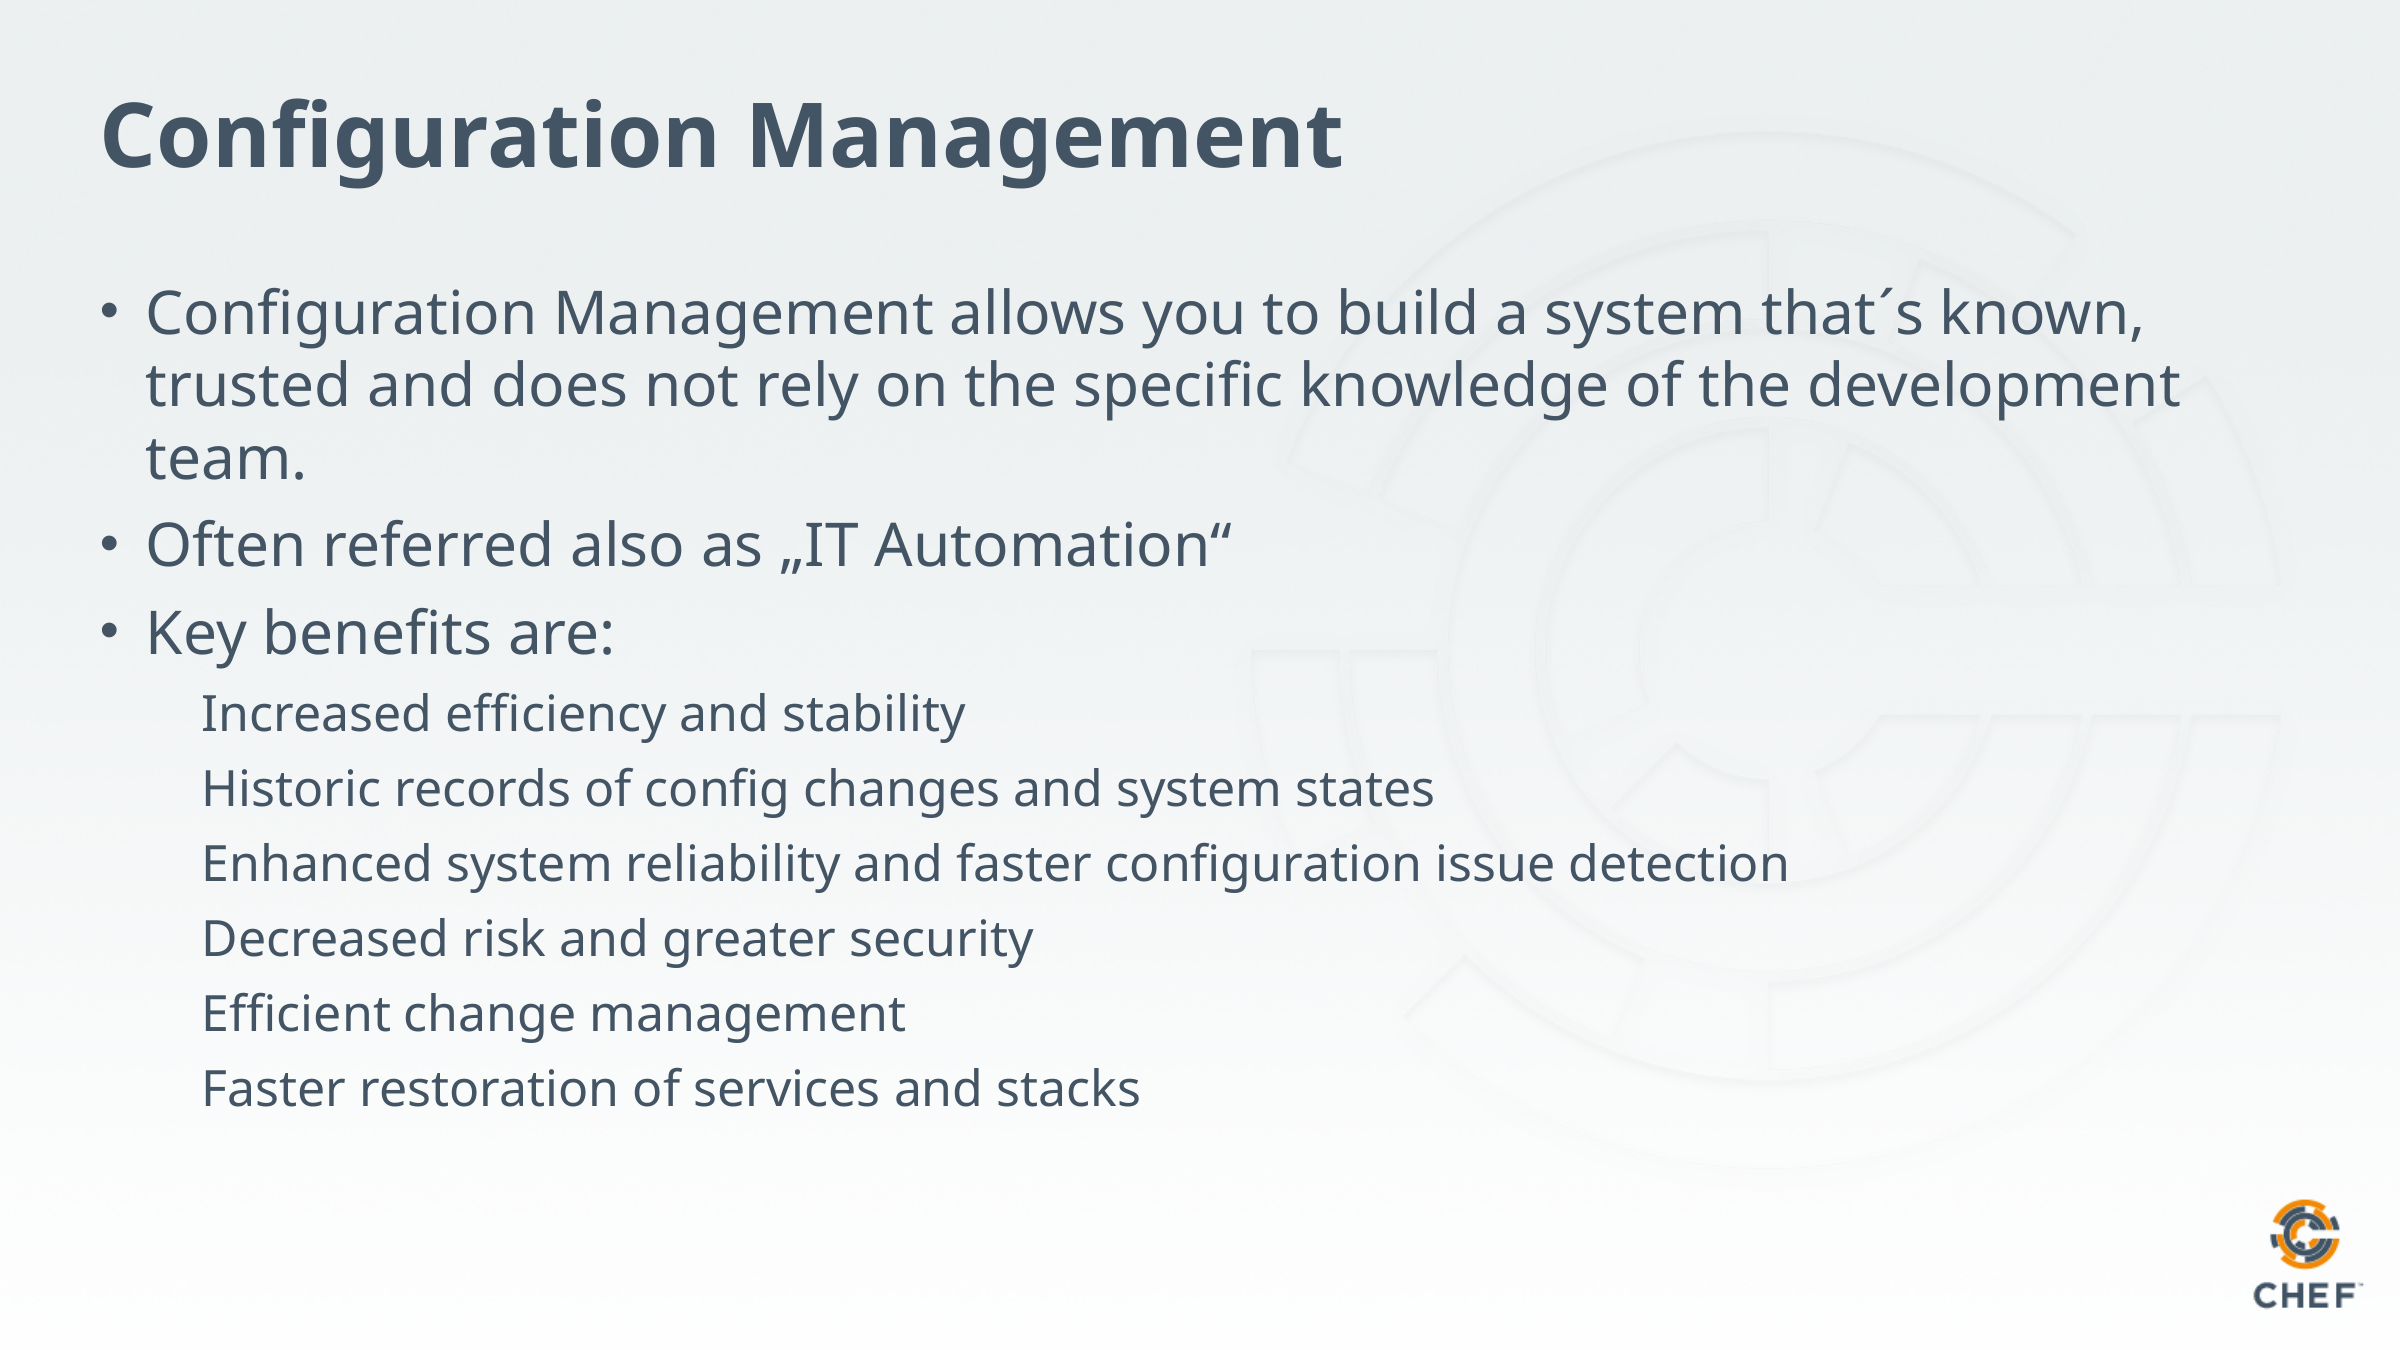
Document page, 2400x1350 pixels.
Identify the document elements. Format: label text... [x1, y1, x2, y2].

title Configuration Management [99, 90, 2300, 190]
list Configuration Management allows you to build a system that´s known, trusted and does not rely on the specific knowledge of the development team. Often referred also as „IT Automation“ Key benefits are: Increased efficiency and stability Historic records of config changes and system states Enhanced system reliability and faster configuration issue detection Decreased risk and greater security Efficient change management Faster restoration of services and stacks [99, 274, 2300, 1242]
picture [0, 0, 2400, 1350]
